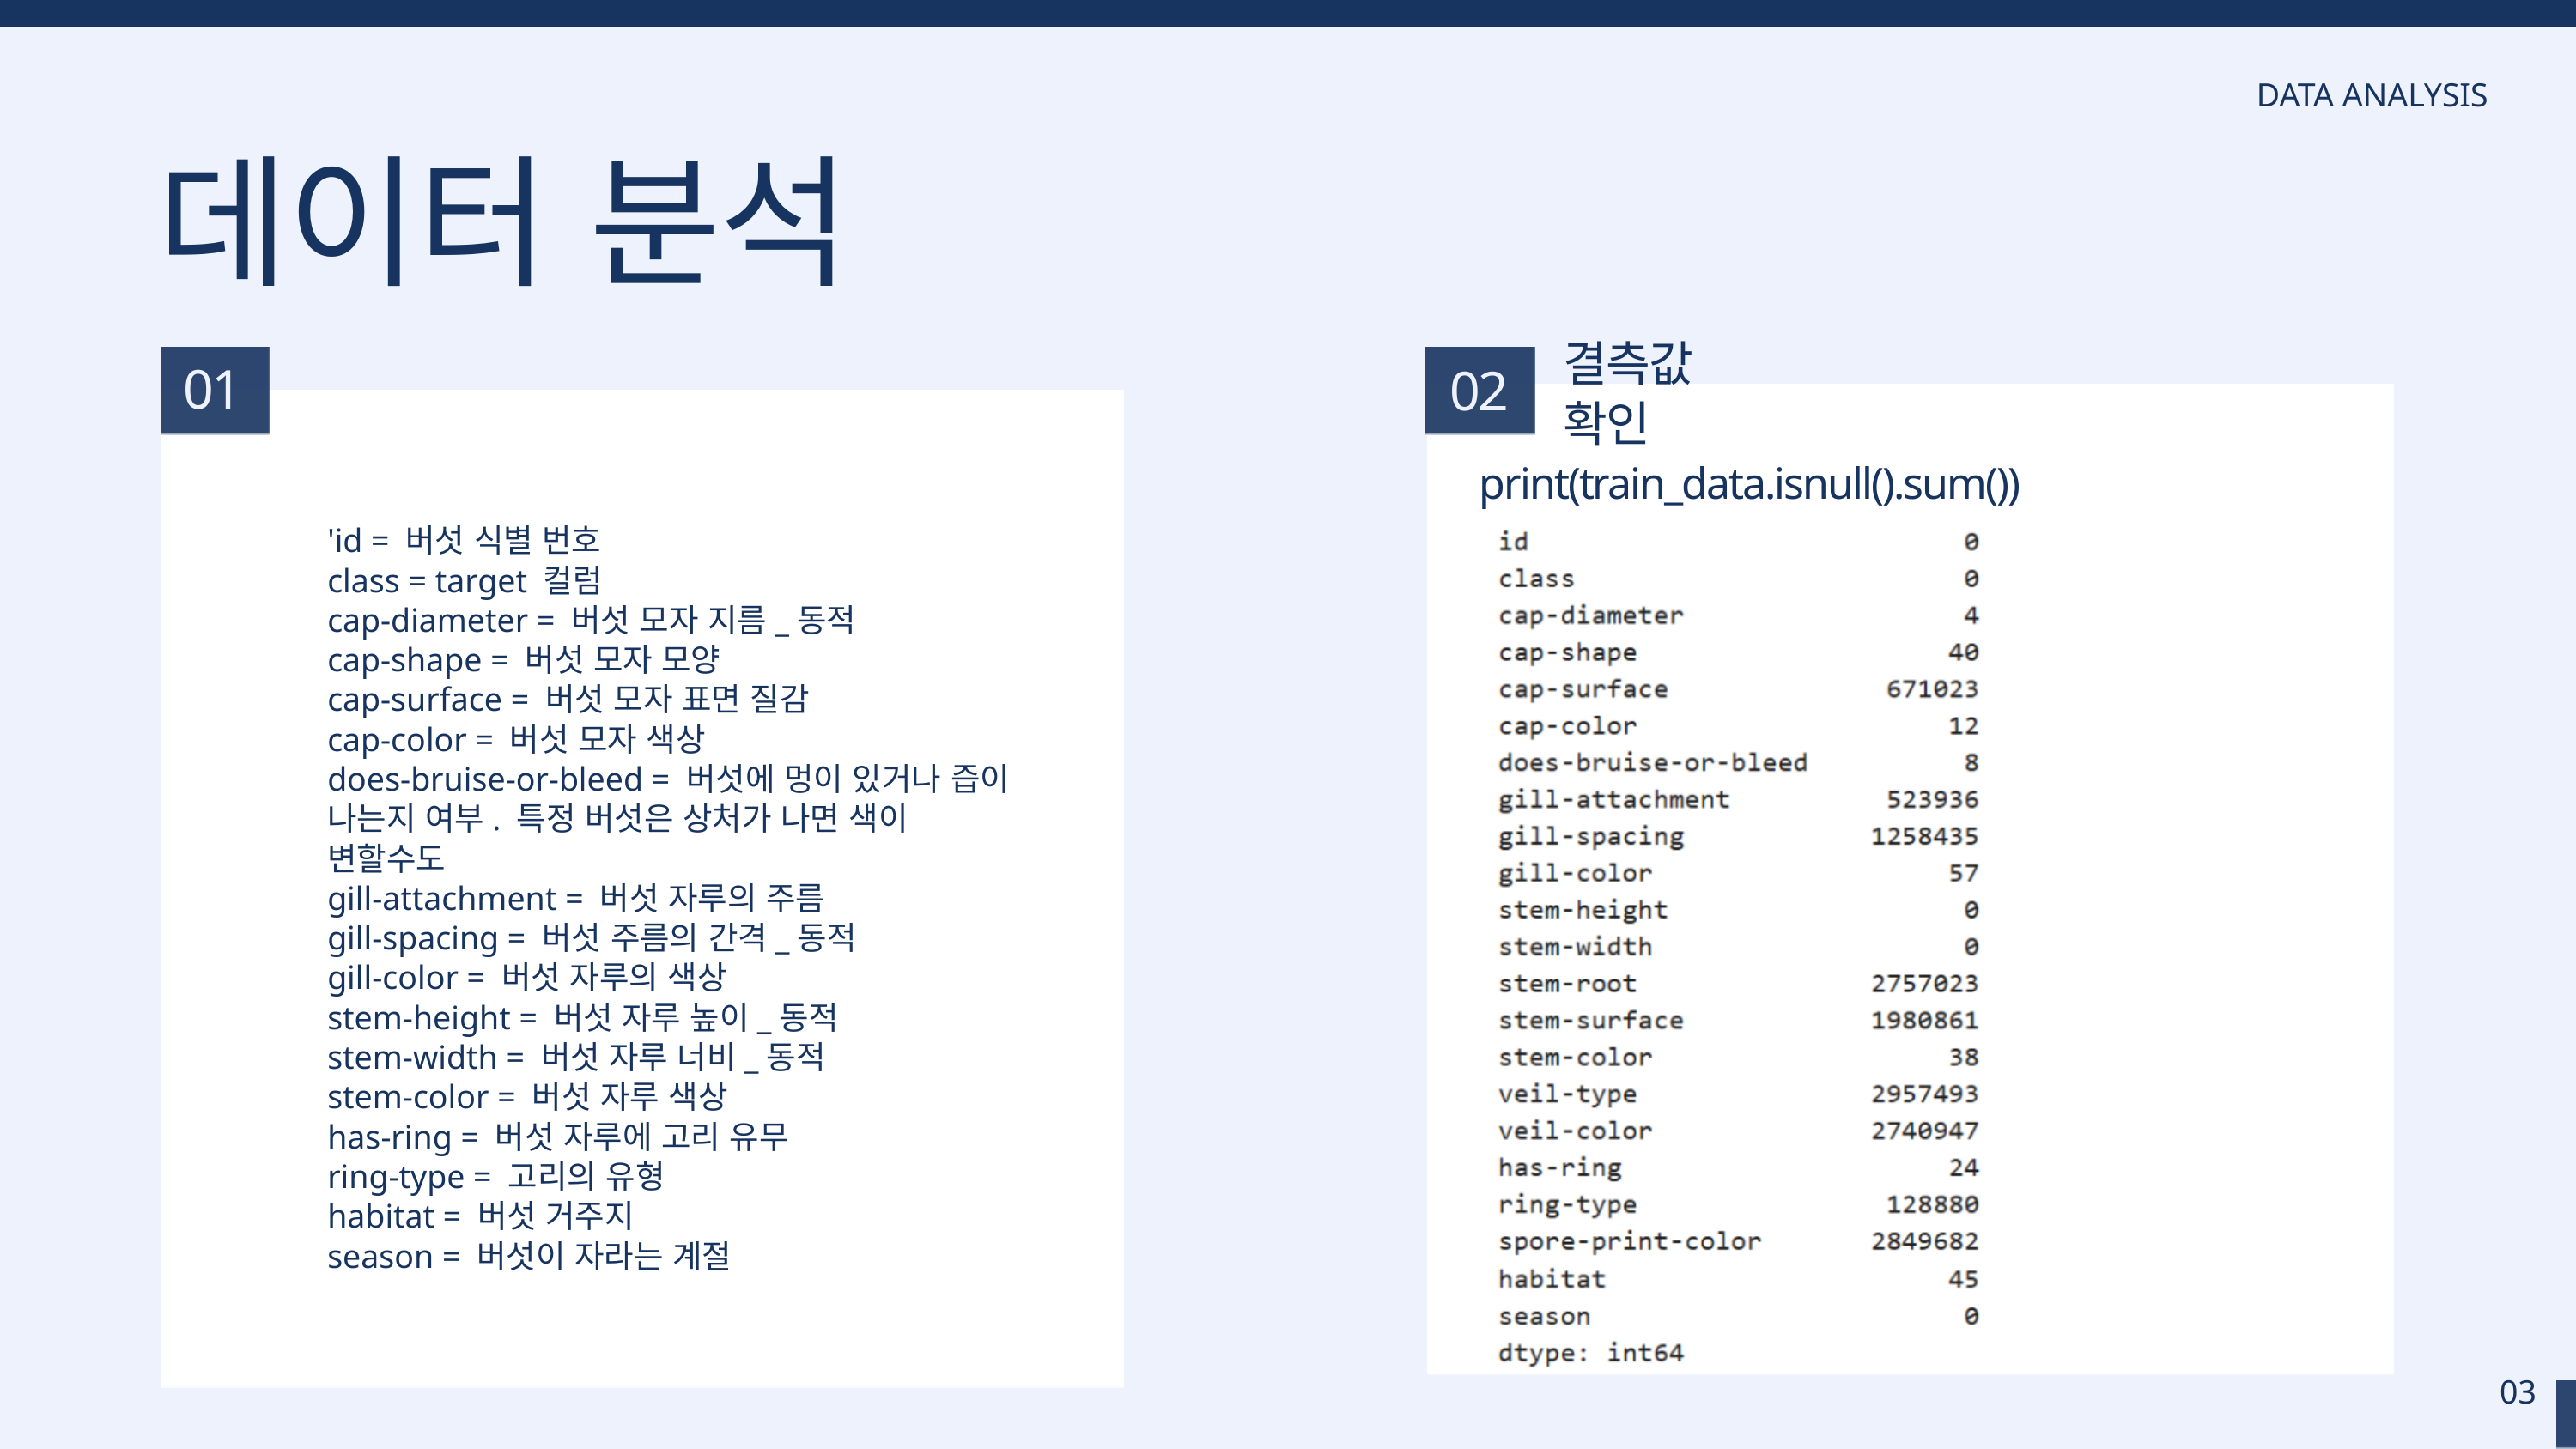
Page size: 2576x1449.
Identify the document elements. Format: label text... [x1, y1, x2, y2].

text_box 03 [2359, 1369, 2537, 1415]
picture [161, 346, 1124, 1388]
text_box 결측값 확인 [1563, 361, 1791, 382]
picture [0, 0, 2576, 27]
picture [1425, 346, 2394, 1376]
text_box DATA ANALYSIS [1985, 73, 2488, 118]
text_box 데이터 분석 [157, 130, 1072, 331]
picture [2555, 1380, 2576, 1449]
